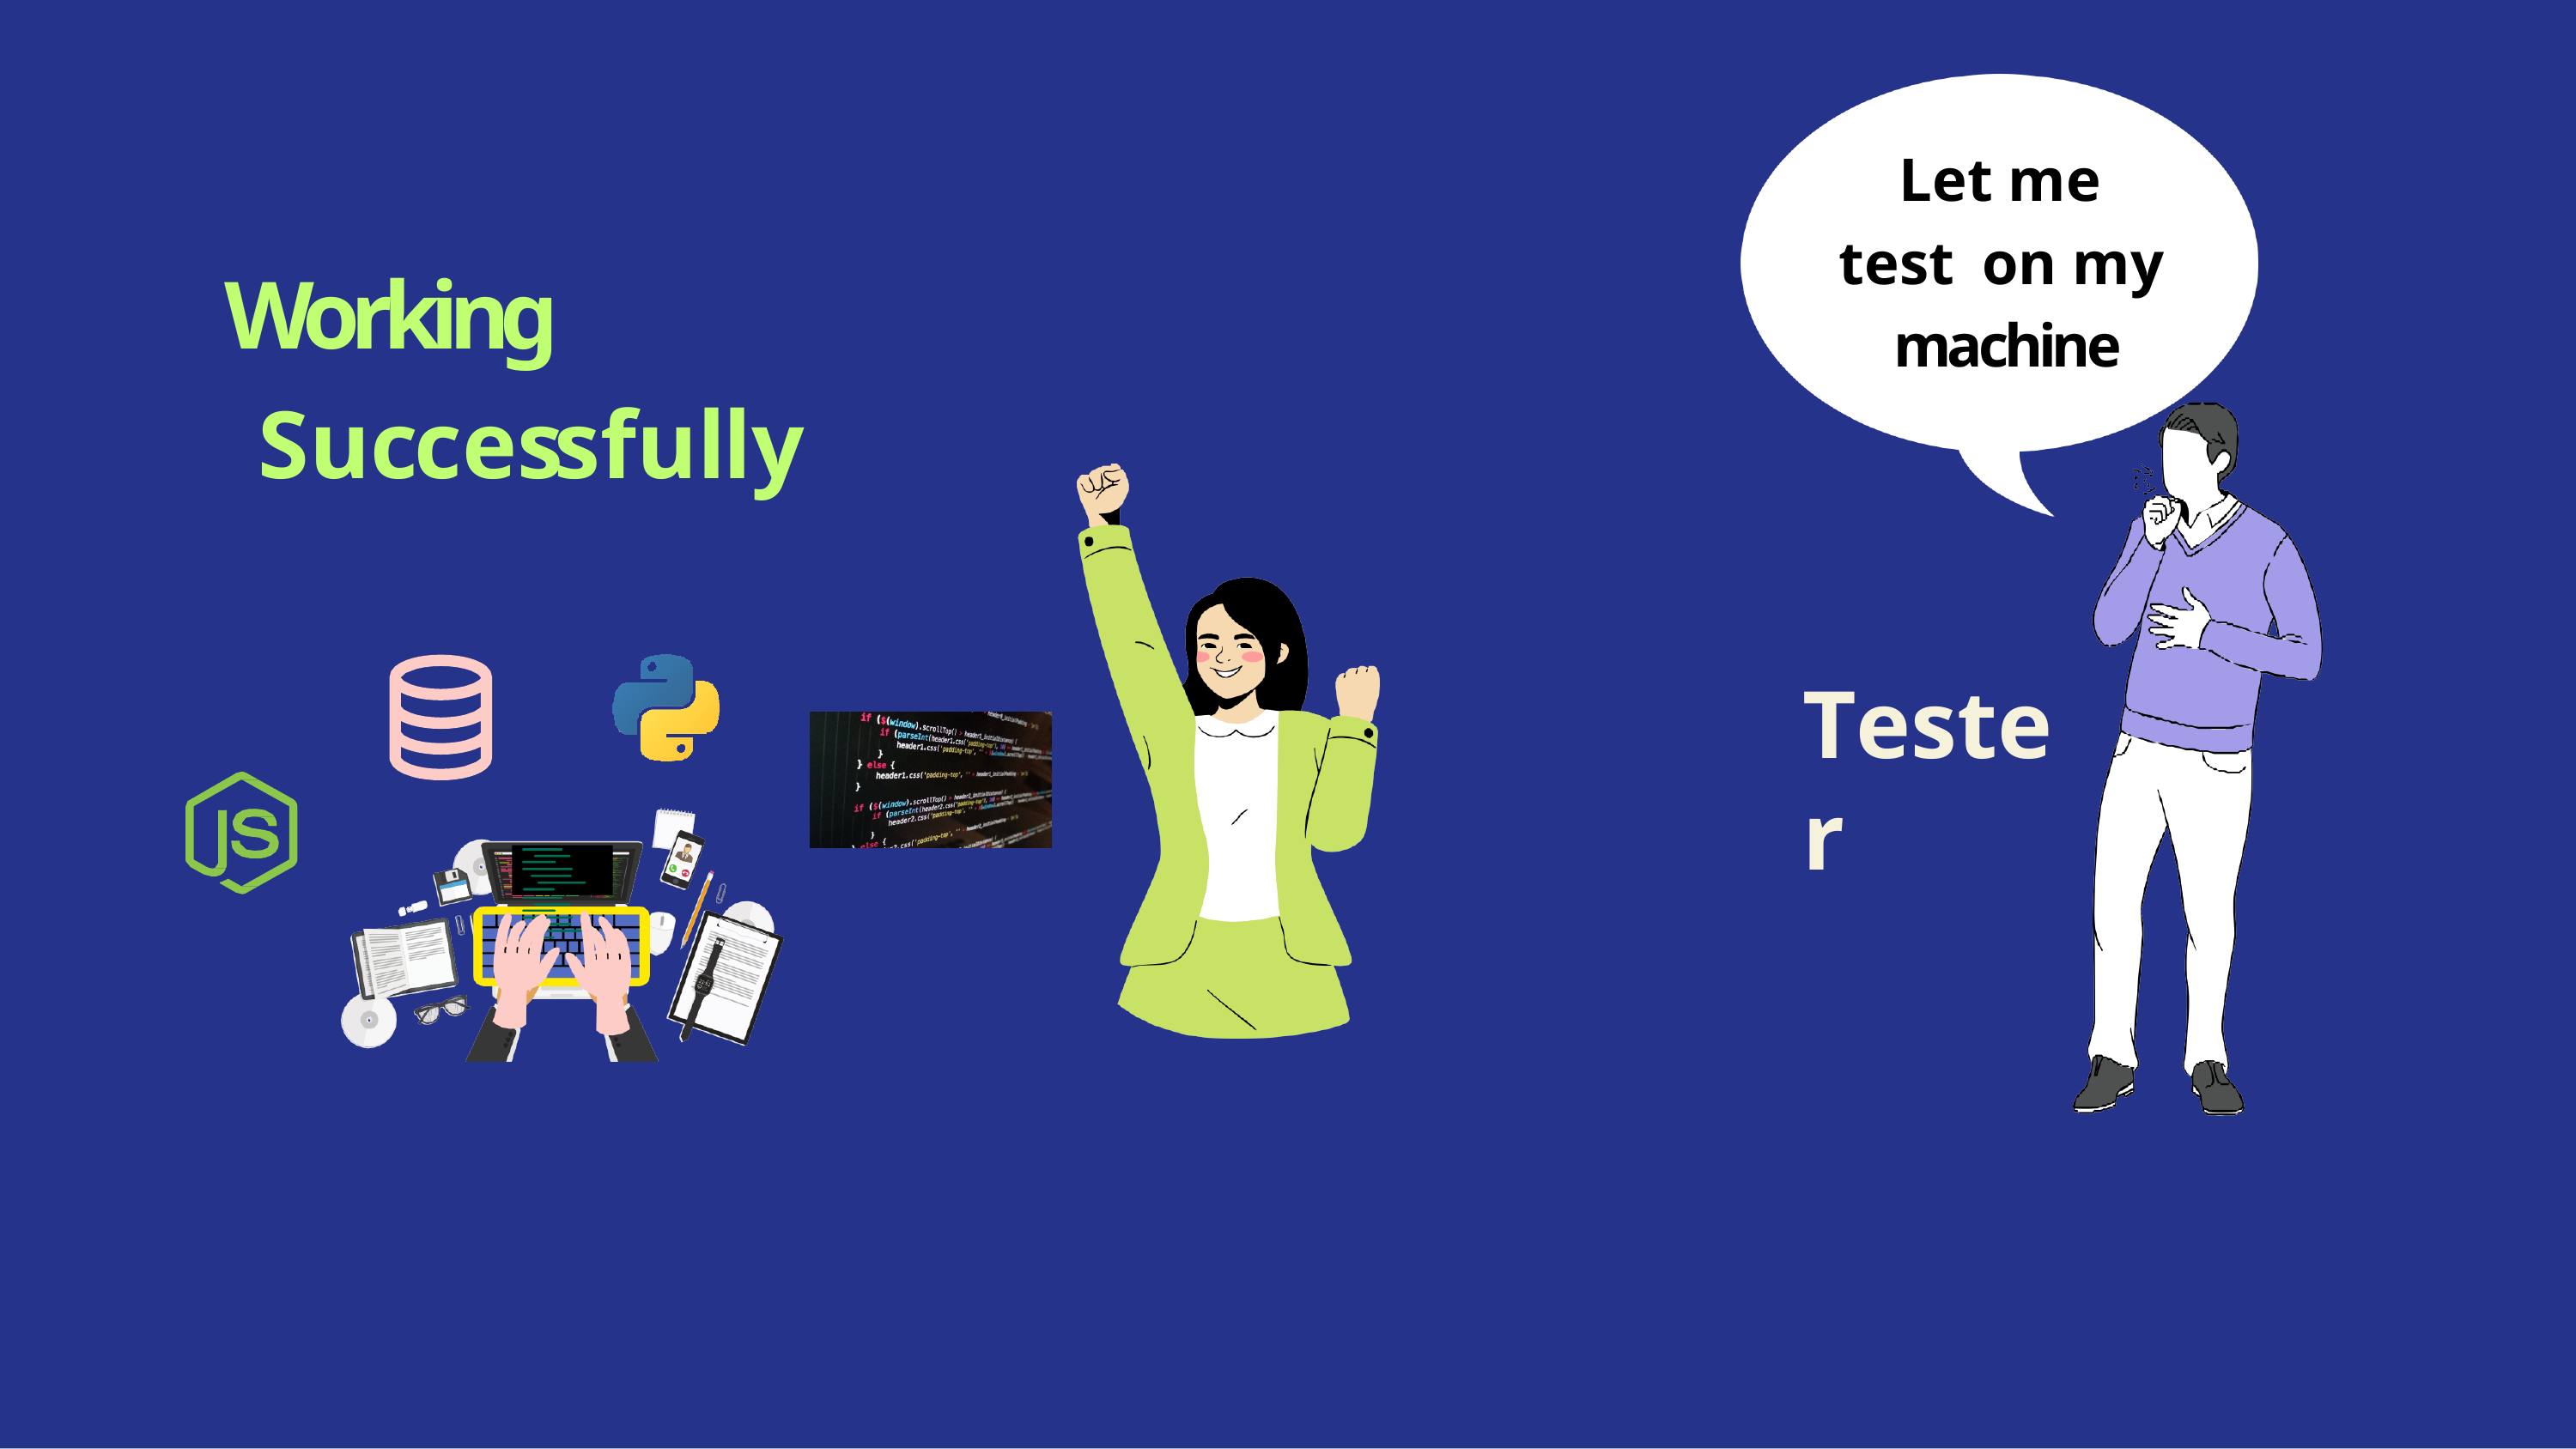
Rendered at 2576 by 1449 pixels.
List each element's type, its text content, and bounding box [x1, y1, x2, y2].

picture [341, 808, 785, 1062]
picture [1076, 463, 1380, 1040]
text_box Working Successfully [222, 236, 830, 497]
text_box [389, 654, 493, 780]
picture [809, 712, 1052, 848]
picture [612, 654, 720, 761]
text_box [1741, 73, 2323, 1116]
text_box [185, 771, 298, 894]
